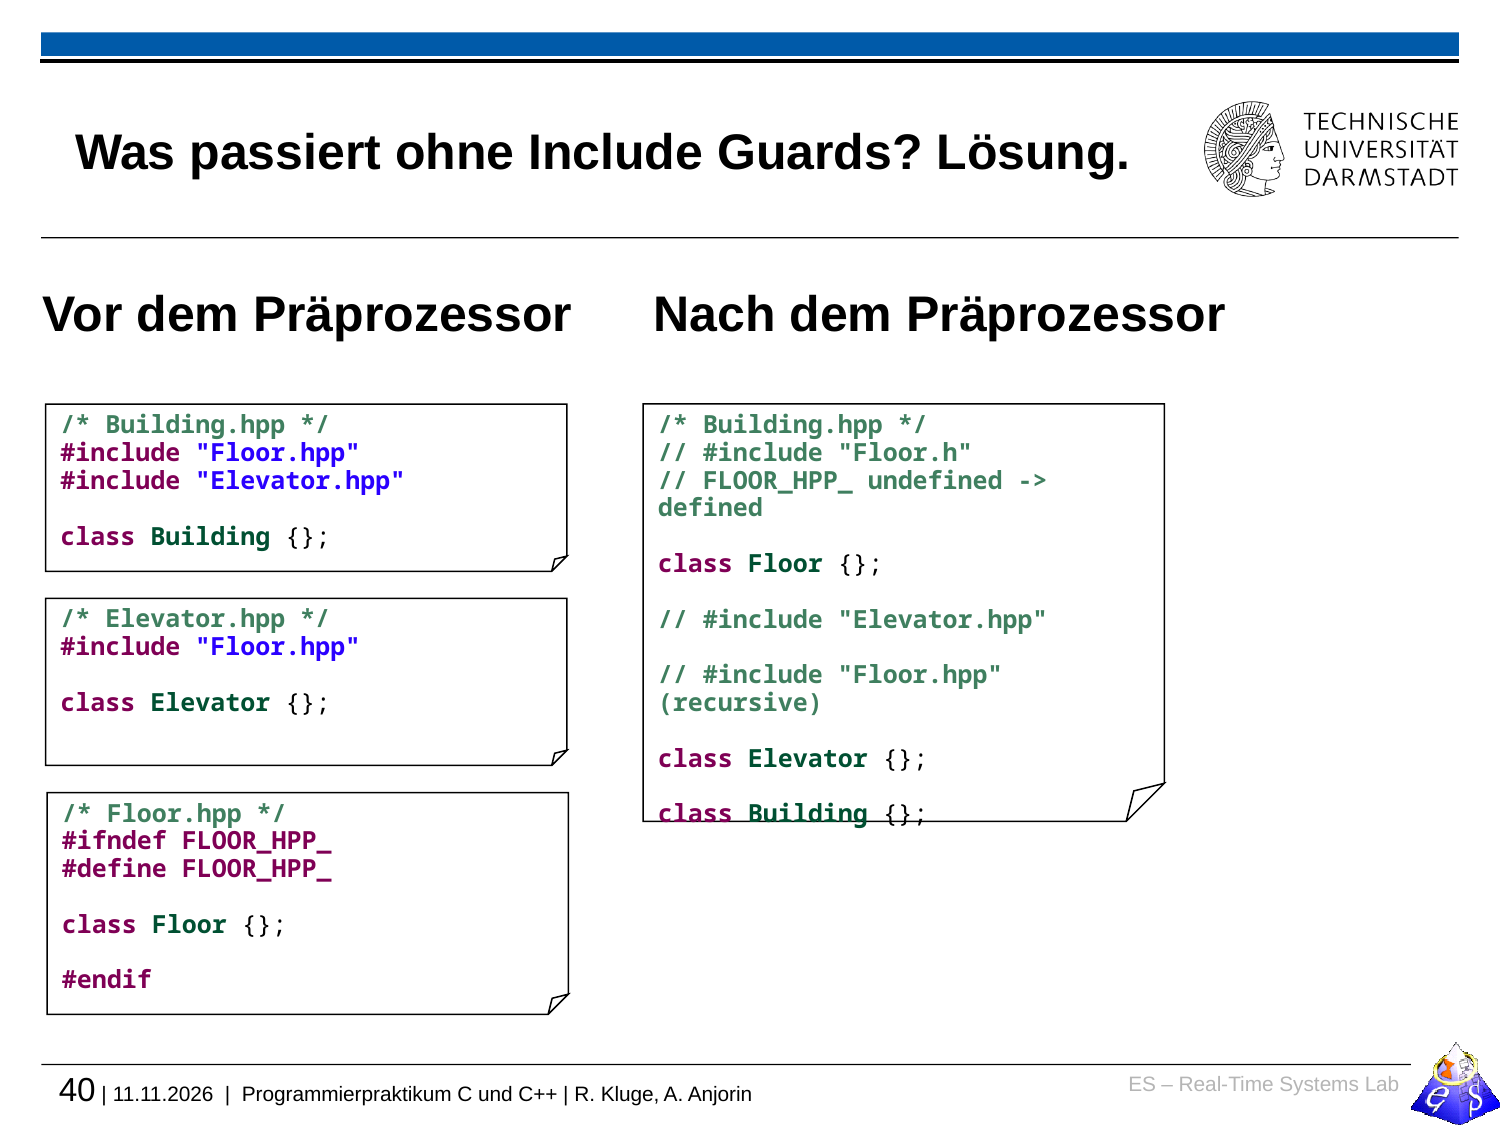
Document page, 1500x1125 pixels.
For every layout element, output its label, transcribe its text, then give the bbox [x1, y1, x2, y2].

list Nach dem Präprozessor [608, 244, 1272, 350]
text_box /* Floor.hpp */ #ifndef FLOOR_HPP_ #define FLOOR_HPP_ class Floor {}; #endif [47, 792, 569, 1015]
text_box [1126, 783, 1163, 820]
picture [1411, 1041, 1500, 1125]
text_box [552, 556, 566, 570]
title Was passiert ohne Include Guards? Lösung. [75, 78, 1425, 220]
picture [1425, 84, 1483, 214]
text_box /* Building.hpp */ #include "Floor.hpp" #include "Elevator.hpp" class Building {}; [45, 404, 567, 572]
text_box /* Building.hpp */ // #include "Floor.h" // FLOOR_HPP_ undefined -> defined class Floor {}; // #include "Elevator.hpp" // #include "Floor.hpp" (recursive) class Elevator {}; class Building {}; [643, 403, 1165, 822]
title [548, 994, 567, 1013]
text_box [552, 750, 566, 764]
list Vor dem Präprozessor [0, 244, 608, 350]
text_box /* Elevator.hpp */ #include "Floor.hpp" class Elevator {}; [45, 598, 567, 766]
